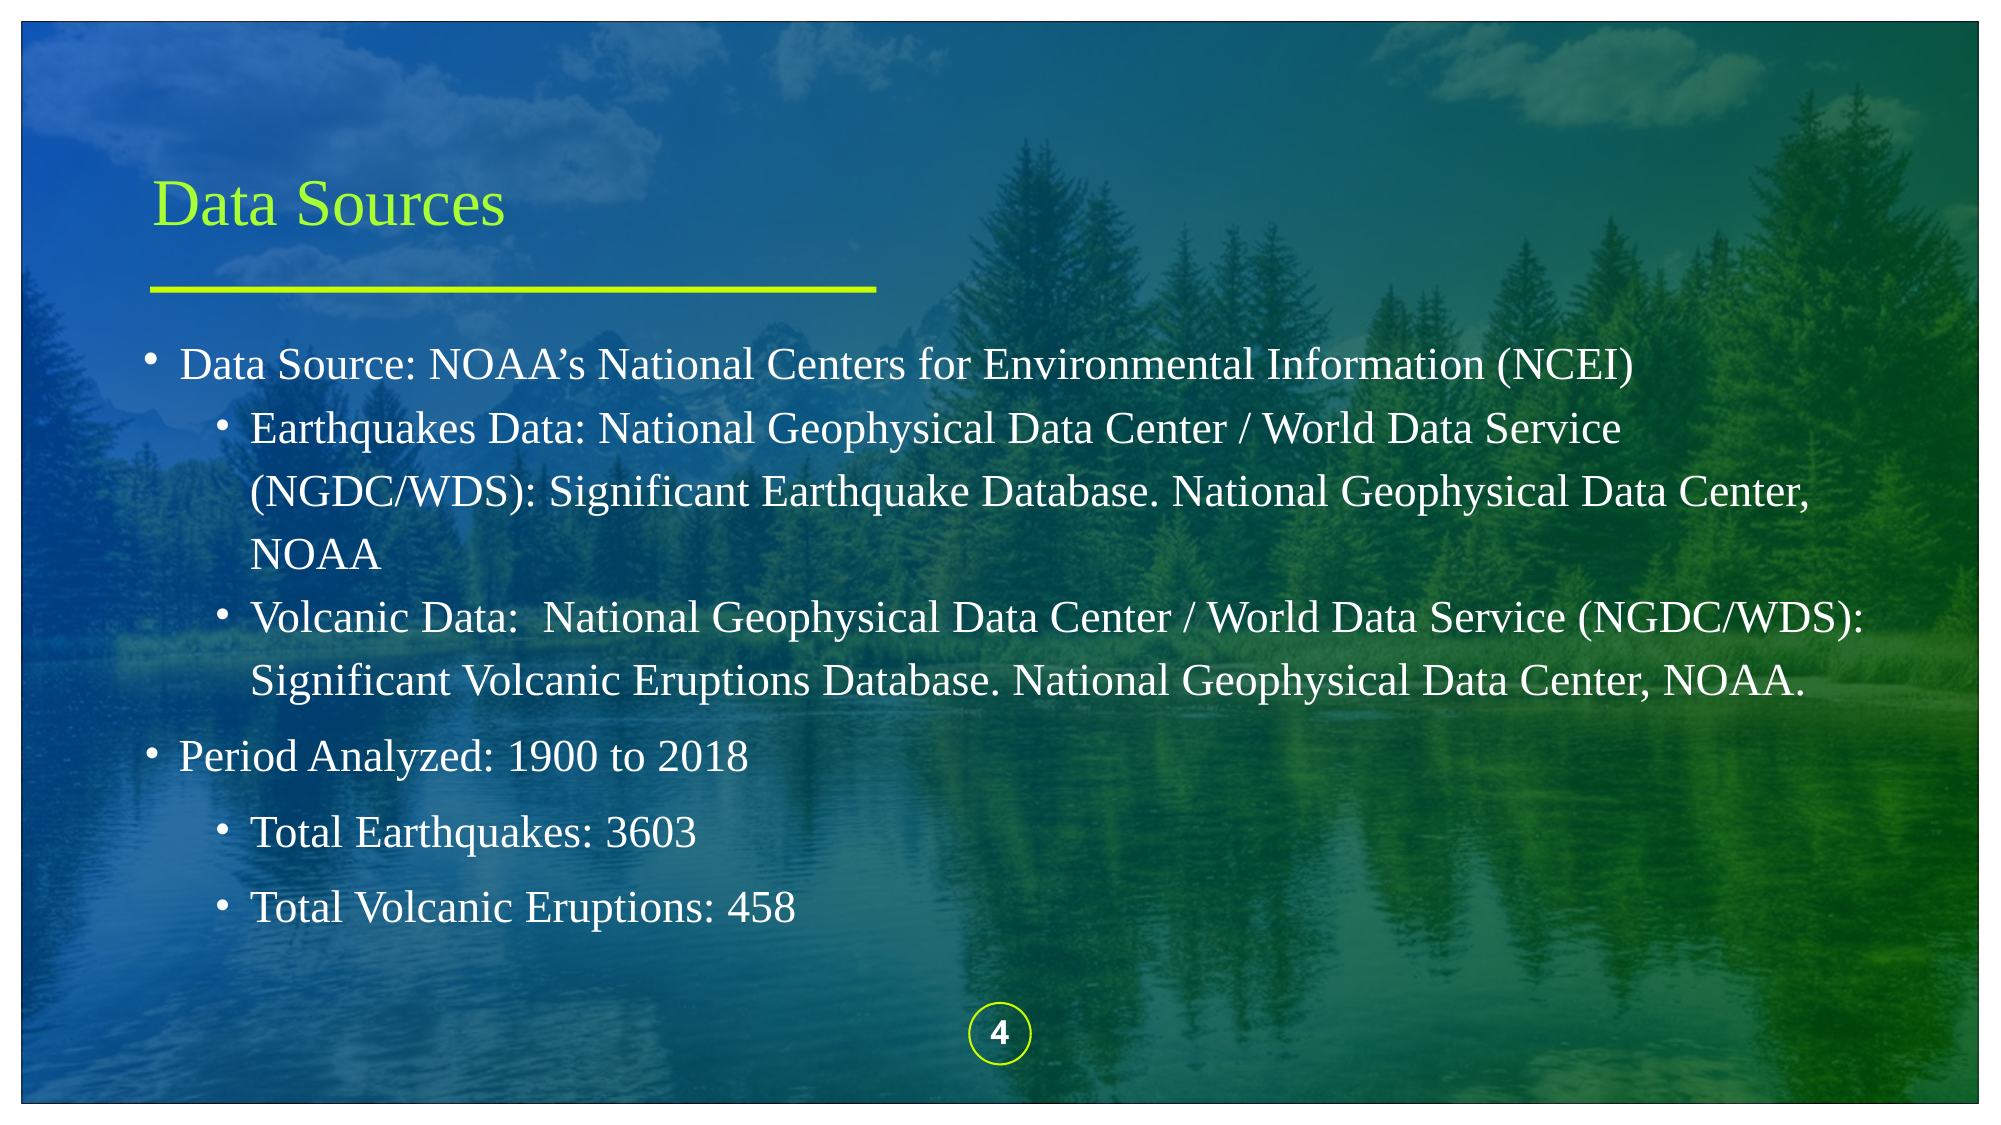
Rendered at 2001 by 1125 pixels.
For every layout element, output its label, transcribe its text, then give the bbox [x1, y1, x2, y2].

title Data Sources [137, 95, 1863, 312]
picture [709, 1067, 720, 1073]
list Data Source: NOAA’s National Centers for Environmental Information (NCEI) Earthquakes Data: National Geophysical Data Center / World Data Service (NGDC/WDS): Significant Earthquake Database. National Geophysical Data Center, NOAA Volcanic Data: National Geophysical Data Center / World Data Service (NGDC/WDS): Significant Volcanic Eruptions Database. National Geophysical Data Center, NOAA. Period Analyzed: 1900 to 2018 Total Earthquakes: 3603 Total Volcanic Eruptions: 458 [137, 312, 1909, 939]
slide_number ‹#› [954, 1003, 1045, 1064]
picture [21, 21, 1979, 1104]
